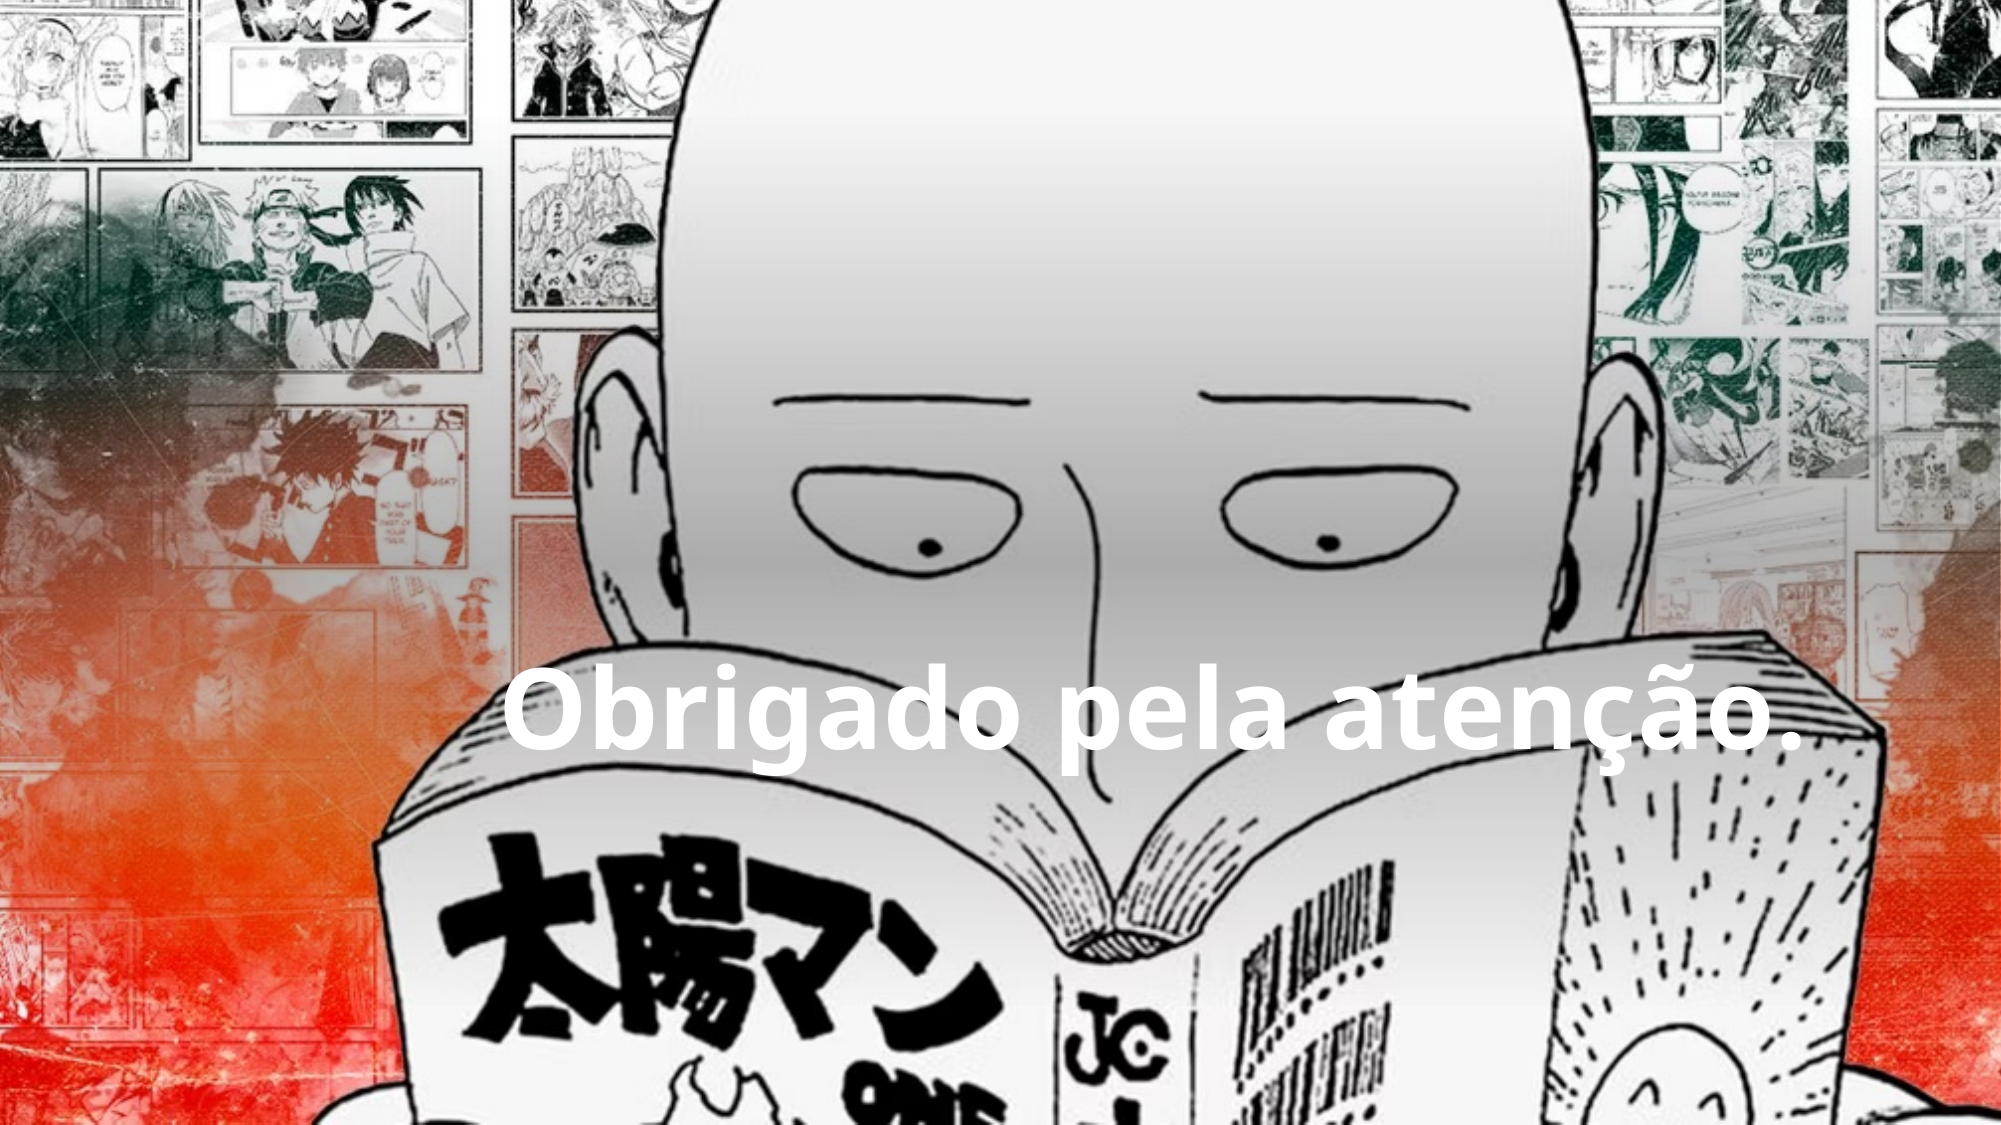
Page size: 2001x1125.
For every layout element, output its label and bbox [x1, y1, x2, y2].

list [0, 0, 2000, 1125]
